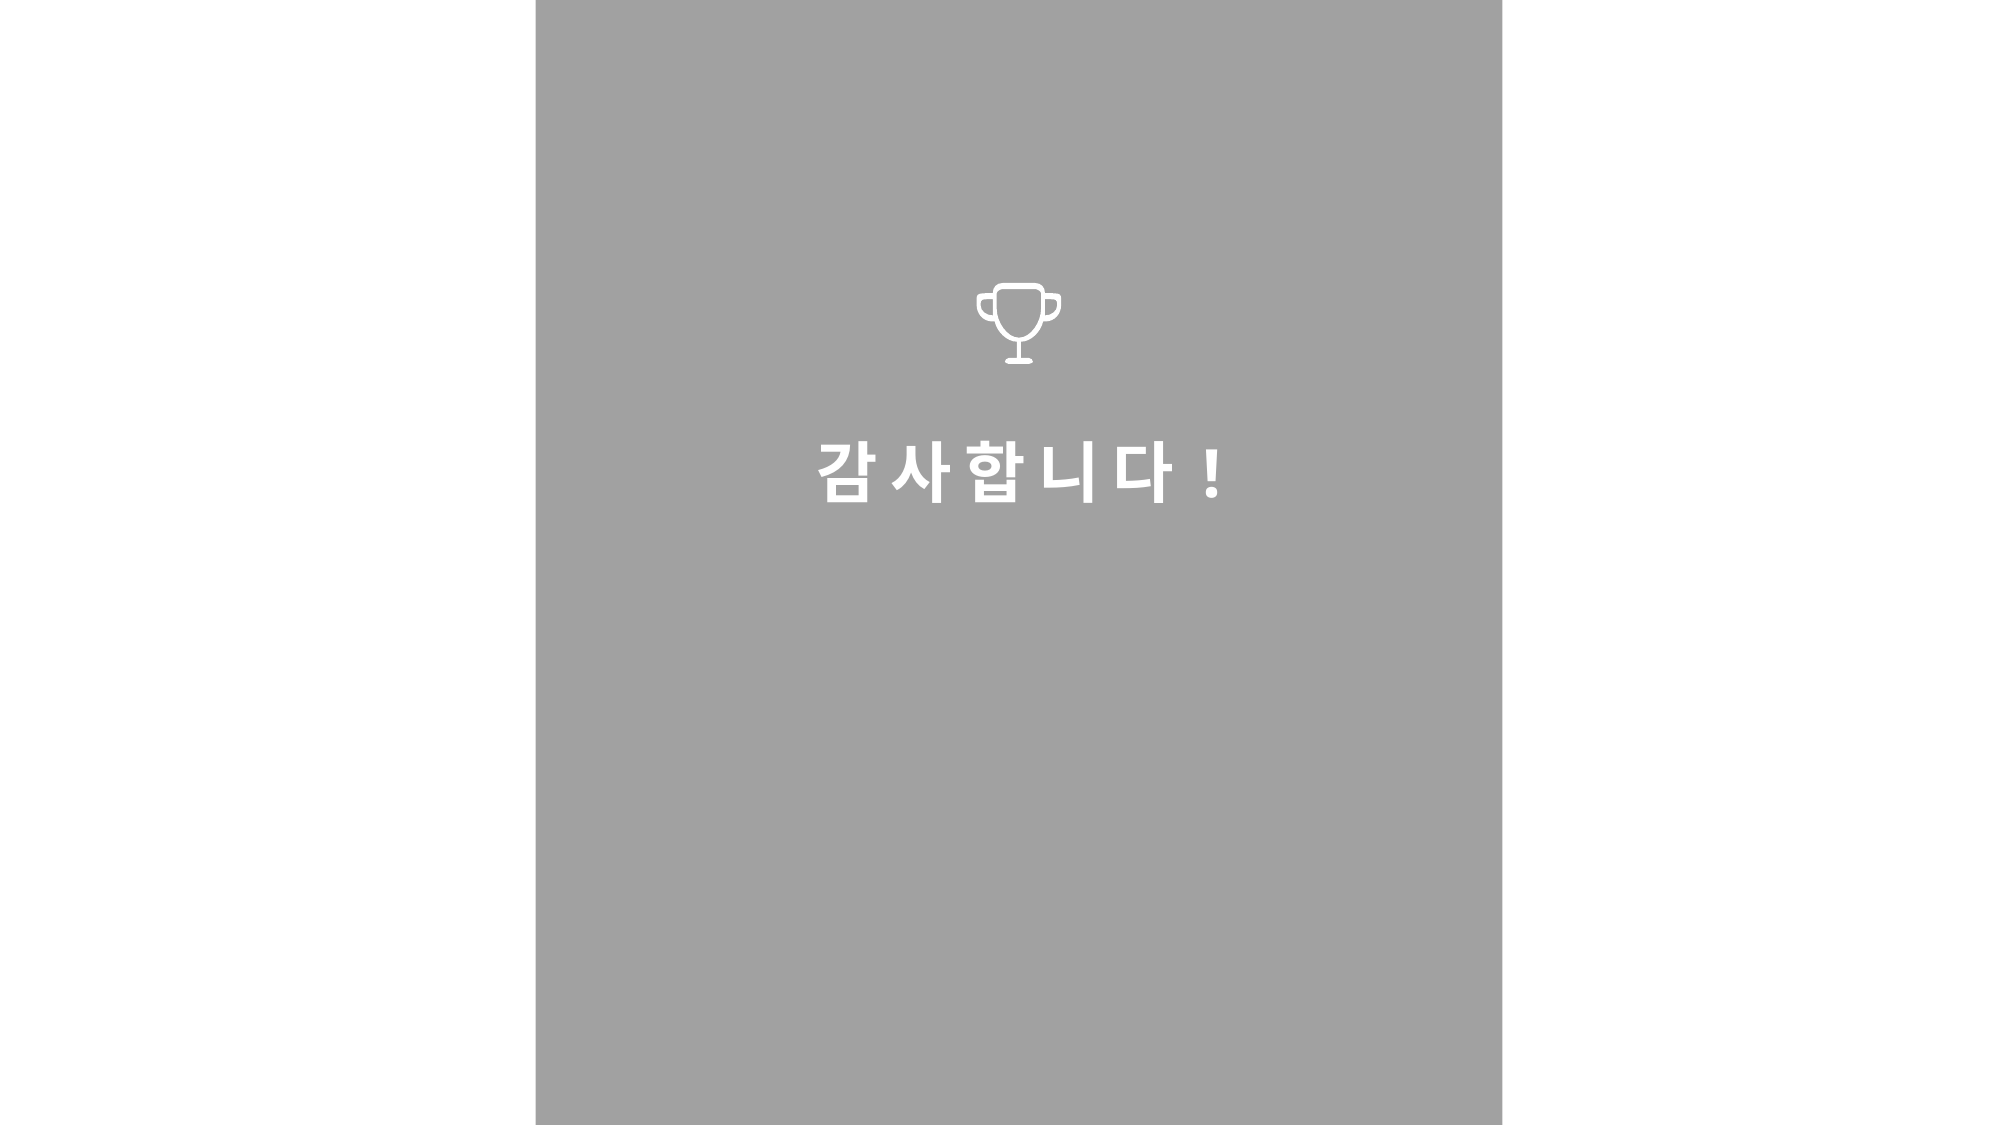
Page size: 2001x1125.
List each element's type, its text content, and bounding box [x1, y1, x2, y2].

text_box 감사합니다! [591, 423, 1447, 519]
text_box [535, 0, 1503, 1125]
text_box [976, 282, 1062, 364]
